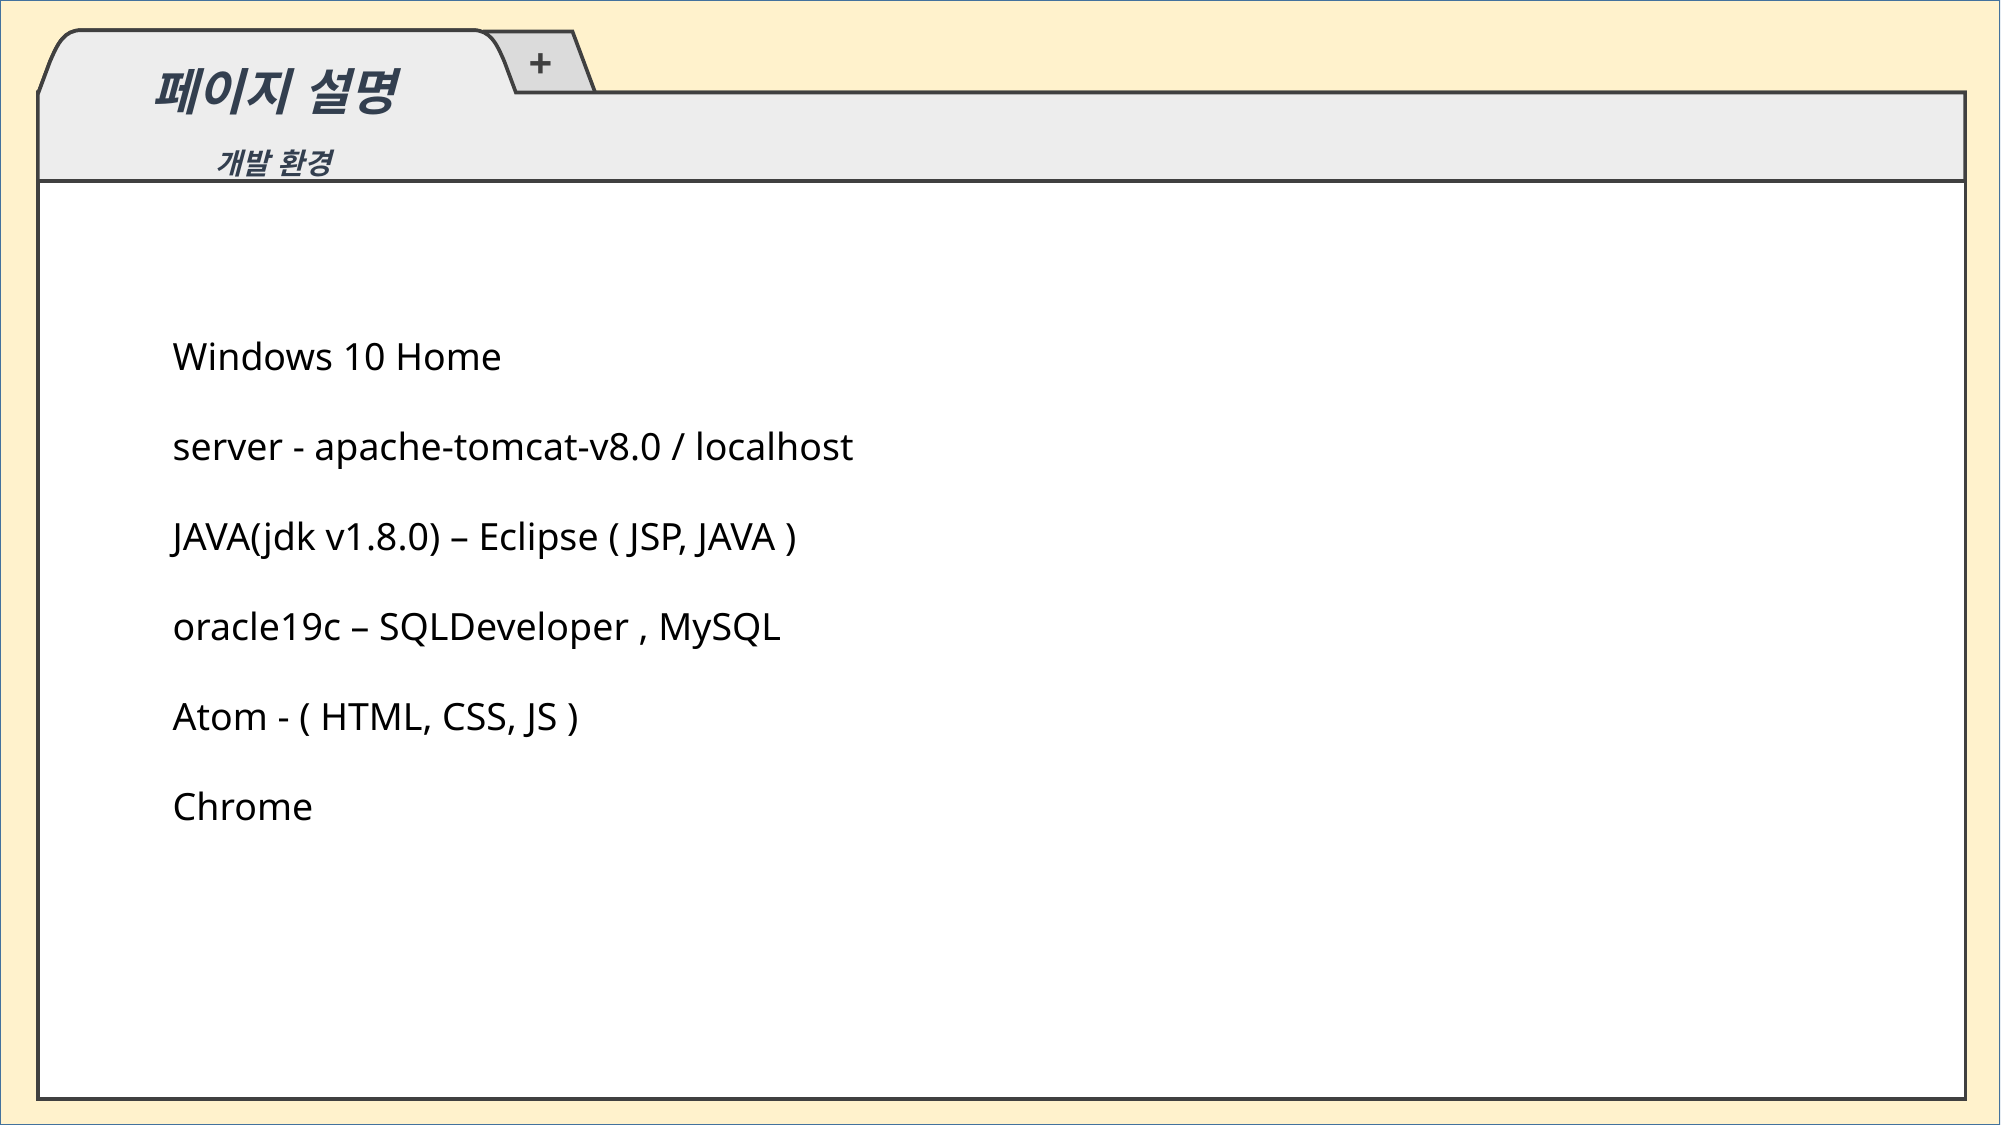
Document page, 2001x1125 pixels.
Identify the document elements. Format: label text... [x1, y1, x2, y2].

text_box Windows 10 Home server - apache-tomcat-v8.0 / localhost JAVA(jdk v1.8.0) – Eclipse ( JSP, JAVA ) oracle19c – SQLDeveloper , MySQL Atom - ( HTML, CSS, JS ) Chrome [82, 325, 1378, 906]
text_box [37, 23, 1966, 182]
